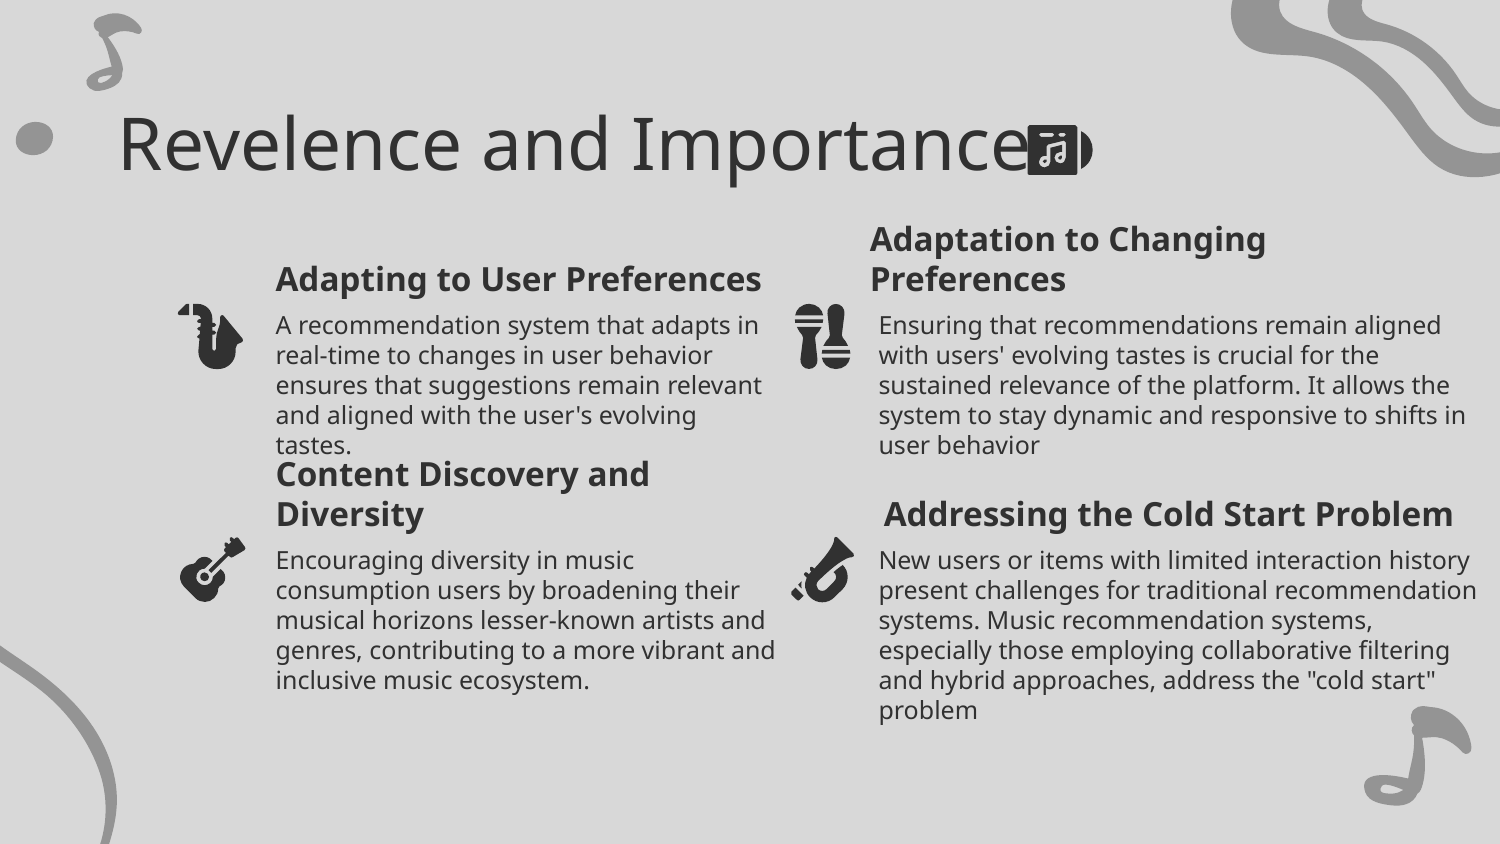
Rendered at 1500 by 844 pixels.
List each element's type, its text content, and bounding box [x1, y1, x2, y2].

subtitle A recommendation system that adapts in real-time to changes in user behavior ensures that suggestions remain relevant and aligned with the user's evolving tastes. [260, 314, 779, 456]
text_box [1027, 124, 1097, 176]
subtitle Addressing the Cold Start Problem [868, 486, 1487, 549]
subtitle Ensuring that recommendations remain aligned with users' evolving tastes is crucial for the sustained relevance of the platform. It allows the system to stay dynamic and responsive to shifts in user behavior [863, 314, 1487, 487]
title Revelence and Importance [0, 82, 1208, 177]
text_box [174, 536, 246, 603]
subtitle Encouraging diversity in music consumption users by broadening their musical horizons lesser-known artists and genres, contributing to a more vibrant and inclusive music ecosystem. [260, 529, 799, 712]
subtitle New users or items with limited interaction history present challenges for traditional recommendation systems. Music recommendation systems, especially those employing collaborative filtering and hybrid approaches, address the "cold start" problem [863, 529, 1495, 707]
subtitle Adaptation to Changing Preferences [854, 251, 1487, 314]
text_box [790, 536, 855, 603]
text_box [176, 303, 244, 370]
subtitle Adapting to User Preferences [260, 251, 795, 314]
subtitle Content Discovery and Diversity [260, 486, 804, 535]
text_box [794, 303, 851, 370]
